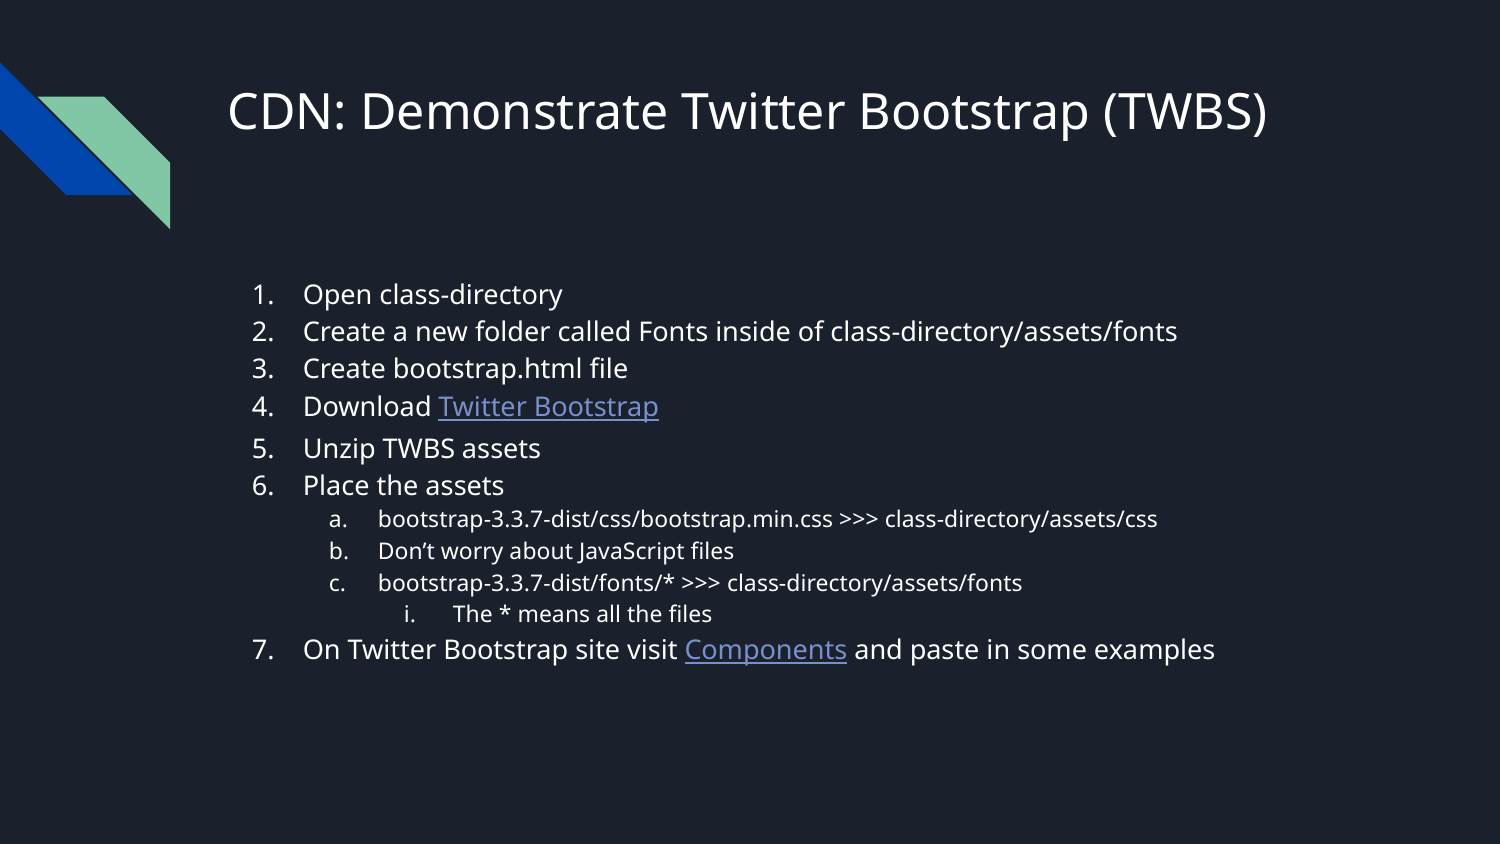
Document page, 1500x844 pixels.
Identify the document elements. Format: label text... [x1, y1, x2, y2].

title CDN: Demonstrate Twitter Bootstrap (TWBS) [212, 64, 1368, 215]
list Open class-directory Create a new folder called Fonts inside of class-directory/assets/fonts Create bootstrap.html file Download Twitter Bootstrap Unzip TWBS assets Place the assets bootstrap-3.3.7-dist/css/bootstrap.min.css >>> class-directory/assets/css Don’t worry about JavaScript files bootstrap-3.3.7-dist/fonts/* >>> class-directory/assets/fonts The * means all the files On Twitter Bootstrap site visit Components and paste in some examples [212, 257, 1368, 735]
